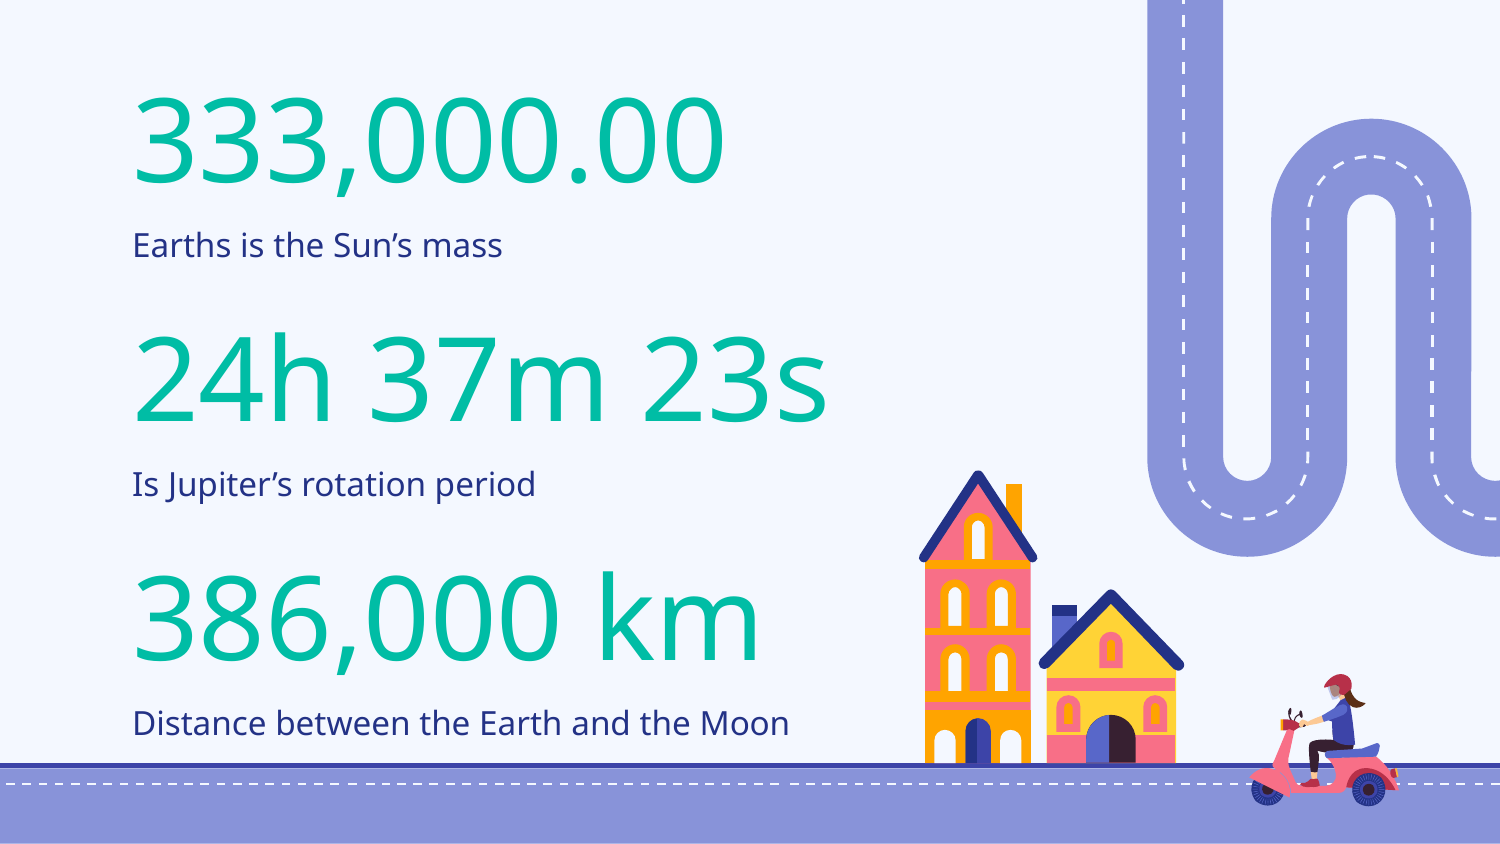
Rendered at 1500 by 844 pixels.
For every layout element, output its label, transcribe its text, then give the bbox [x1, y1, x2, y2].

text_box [1037, 588, 1186, 764]
subtitle Is Jupiter’s rotation period [116, 448, 857, 499]
subtitle Earths is the Sun’s mass [116, 209, 857, 260]
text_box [918, 470, 1039, 764]
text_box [1146, 0, 1500, 557]
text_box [1245, 673, 1400, 807]
title 24h 37m 23s [116, 327, 857, 448]
title 333,000.00 [116, 88, 857, 209]
title 386,000 km [116, 566, 857, 687]
subtitle Distance between the Earth and the Moon [116, 687, 857, 745]
